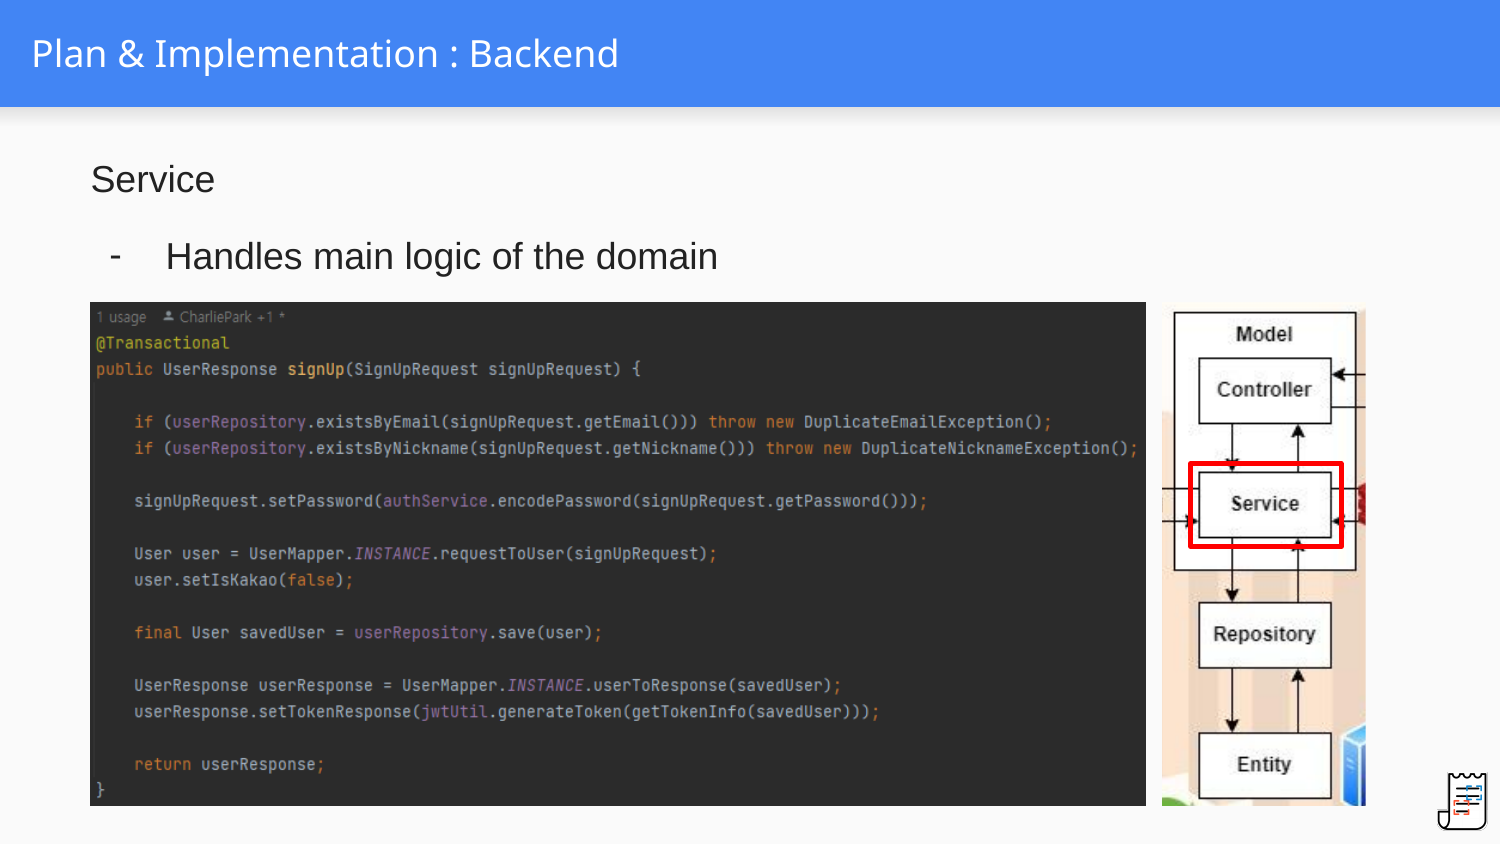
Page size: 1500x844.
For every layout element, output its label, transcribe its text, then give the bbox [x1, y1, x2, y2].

picture [90, 302, 1146, 806]
picture [1433, 767, 1492, 832]
list Service Handles main logic of the domain [75, 133, 1425, 806]
picture [1161, 302, 1366, 806]
title Plan & Implementation : Backend [16, 2, 1464, 102]
